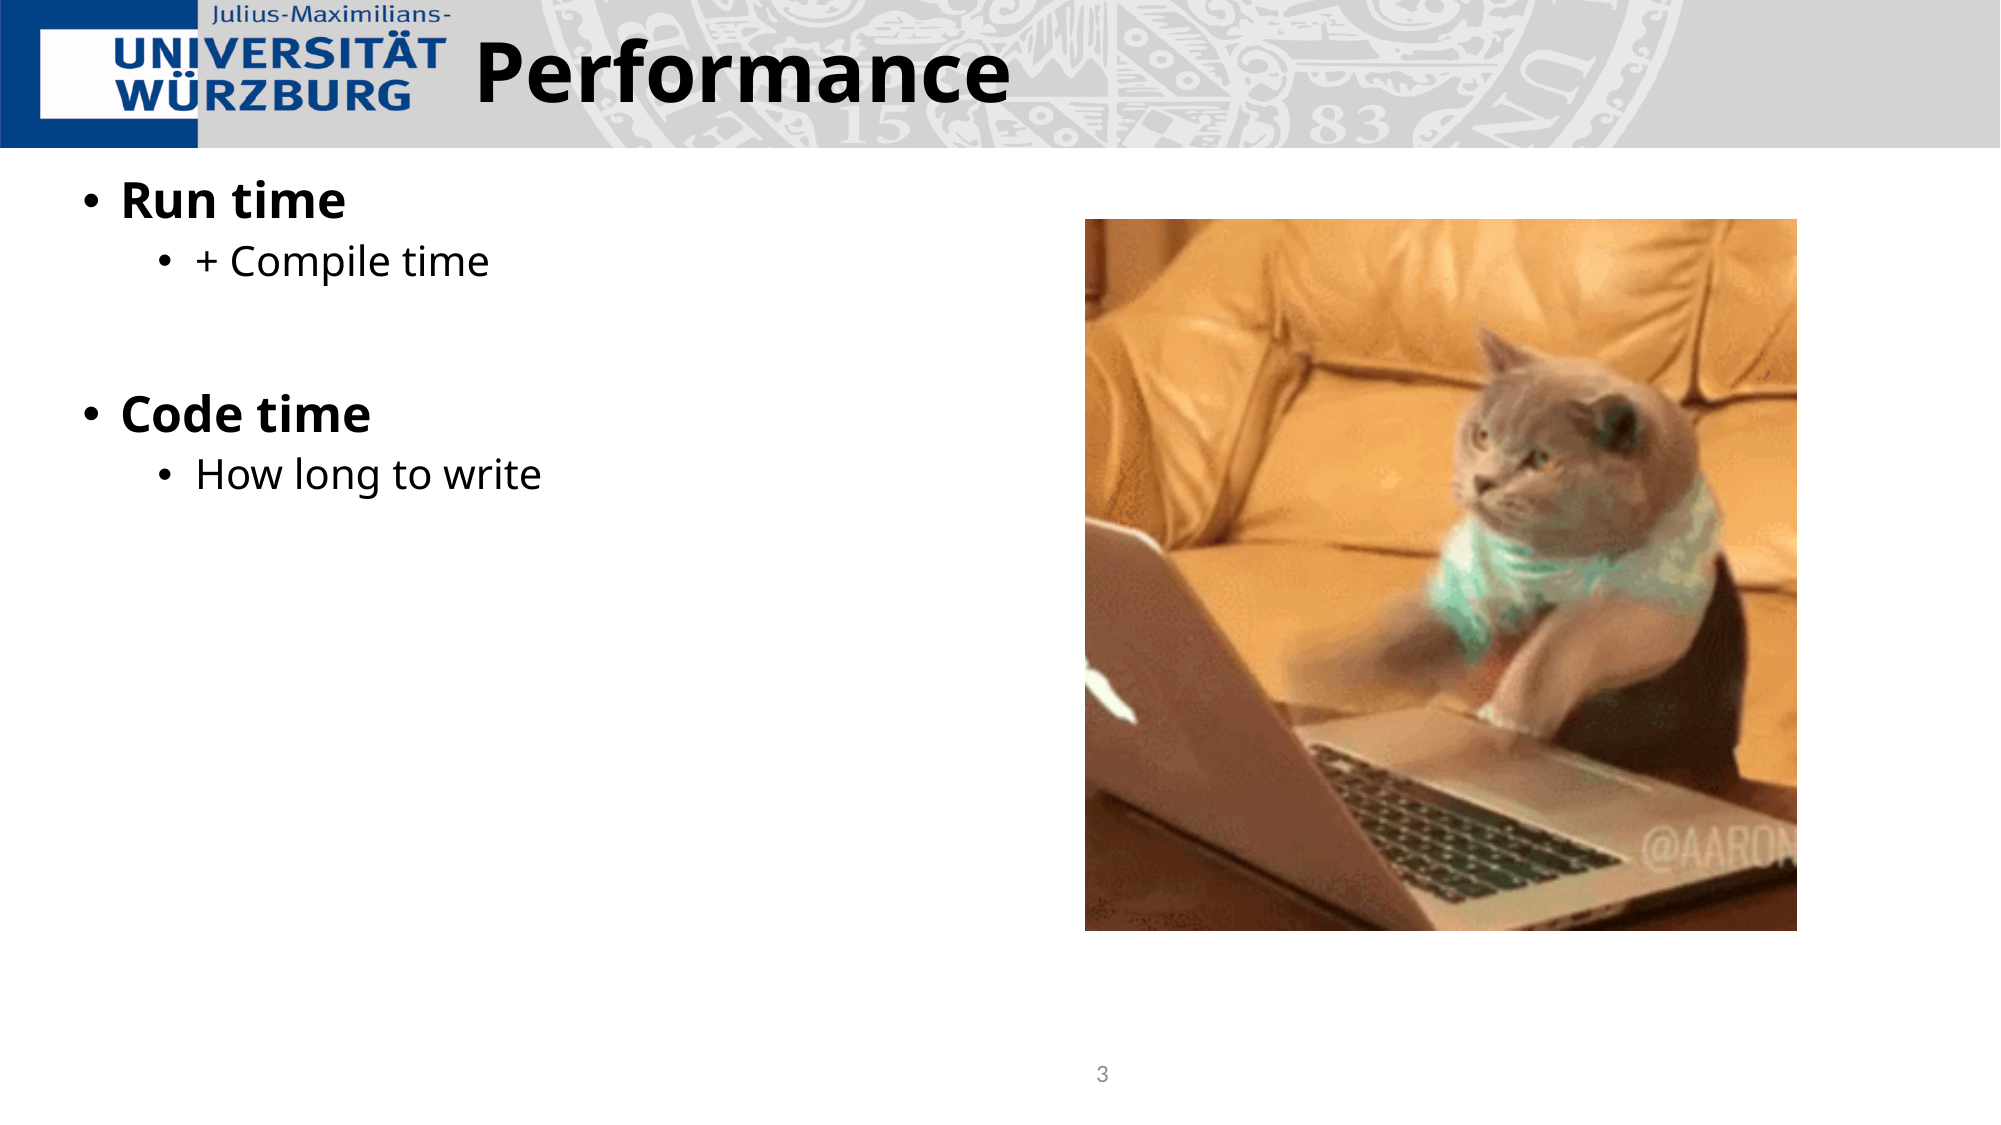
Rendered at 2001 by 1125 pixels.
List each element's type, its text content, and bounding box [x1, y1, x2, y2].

slide_number 3 [877, 1042, 1328, 1103]
picture [0, 0, 2001, 148]
title Performance [458, 2, 2000, 150]
picture [1085, 219, 1797, 931]
list Run time + Compile time Code time How long to write [67, 168, 784, 1013]
